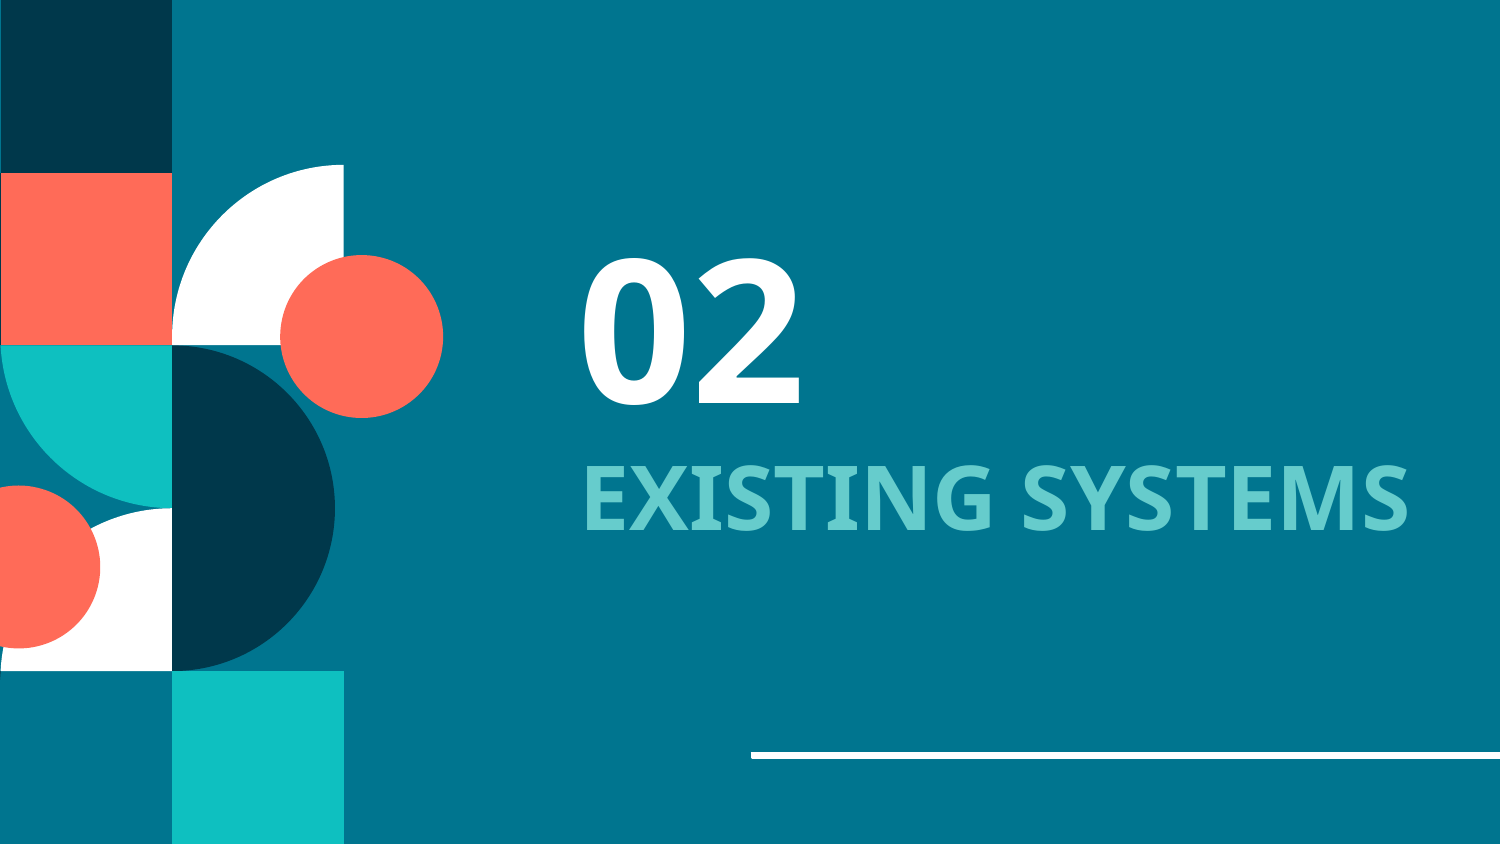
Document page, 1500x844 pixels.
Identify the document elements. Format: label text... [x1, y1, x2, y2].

text_box [751, 753, 1500, 759]
title 02 [559, 208, 825, 459]
title EXISTING SYSTEMS [564, 425, 1500, 564]
